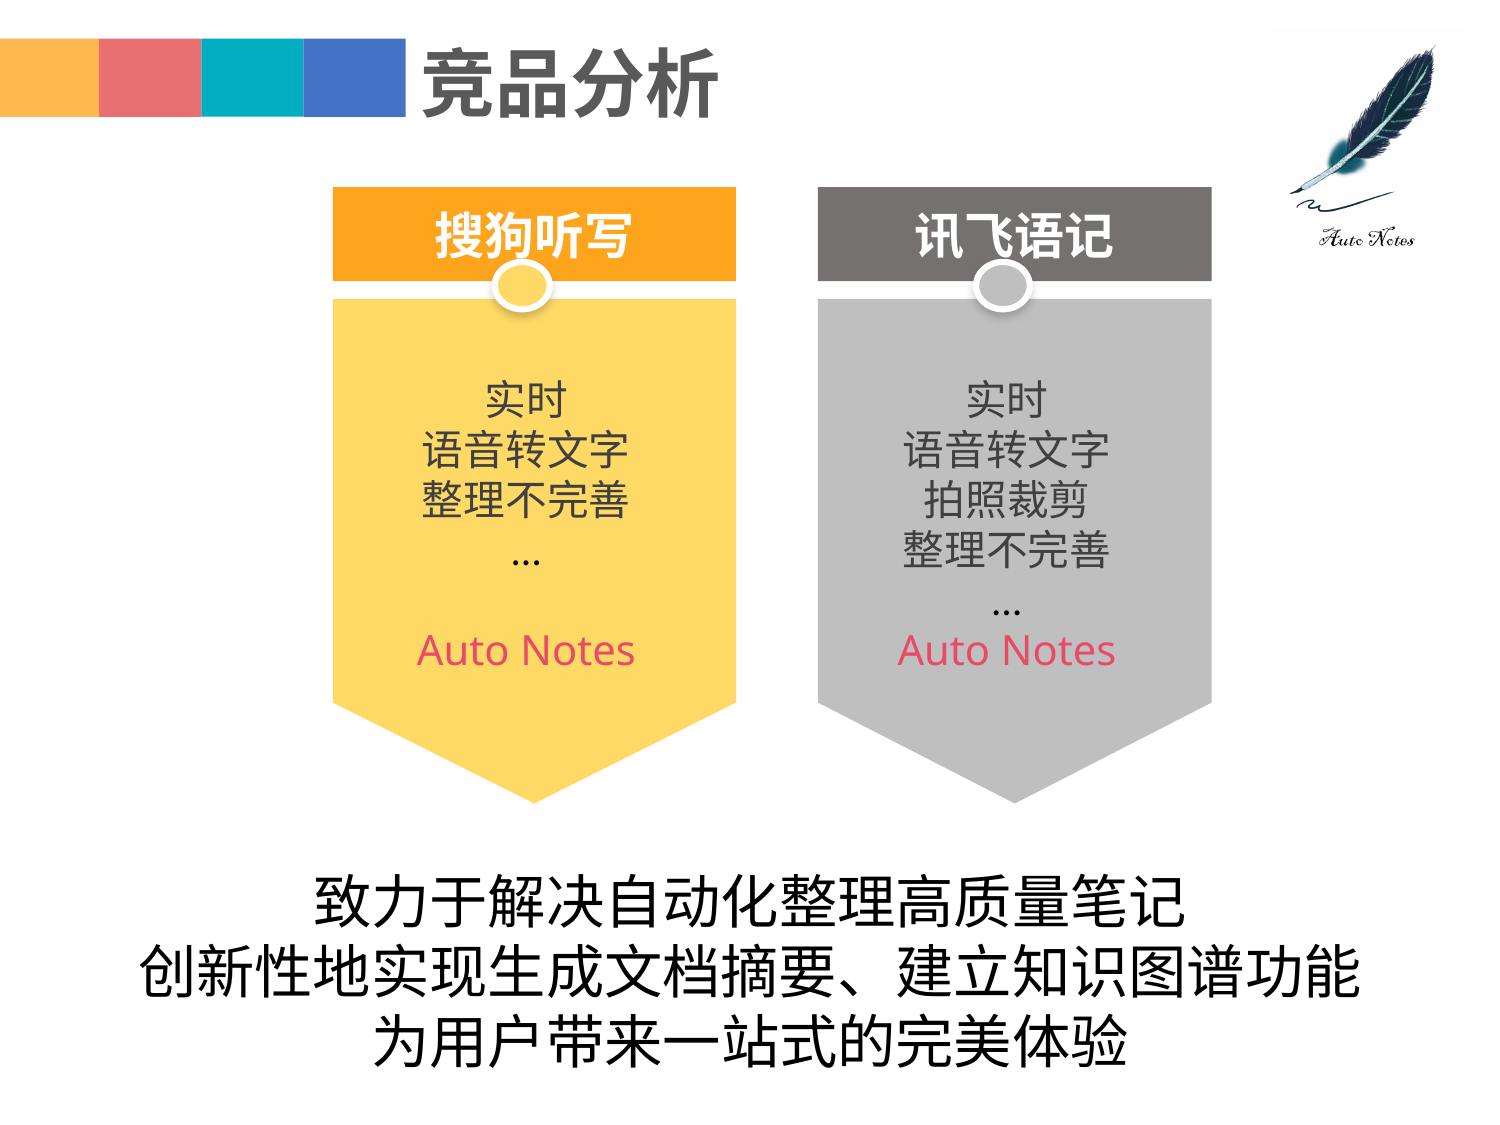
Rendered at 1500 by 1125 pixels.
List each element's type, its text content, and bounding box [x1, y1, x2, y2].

picture [1269, 28, 1464, 266]
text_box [0, 38, 406, 117]
text_box 致力于解决自动化整理高质量笔记 创新性地实现生成文档摘要、建立知识图谱功能 为用户带来一站式的完美体验 [84, 858, 1416, 1083]
text_box 竞品分析 [405, 28, 736, 134]
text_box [817, 187, 1212, 804]
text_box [332, 187, 736, 804]
